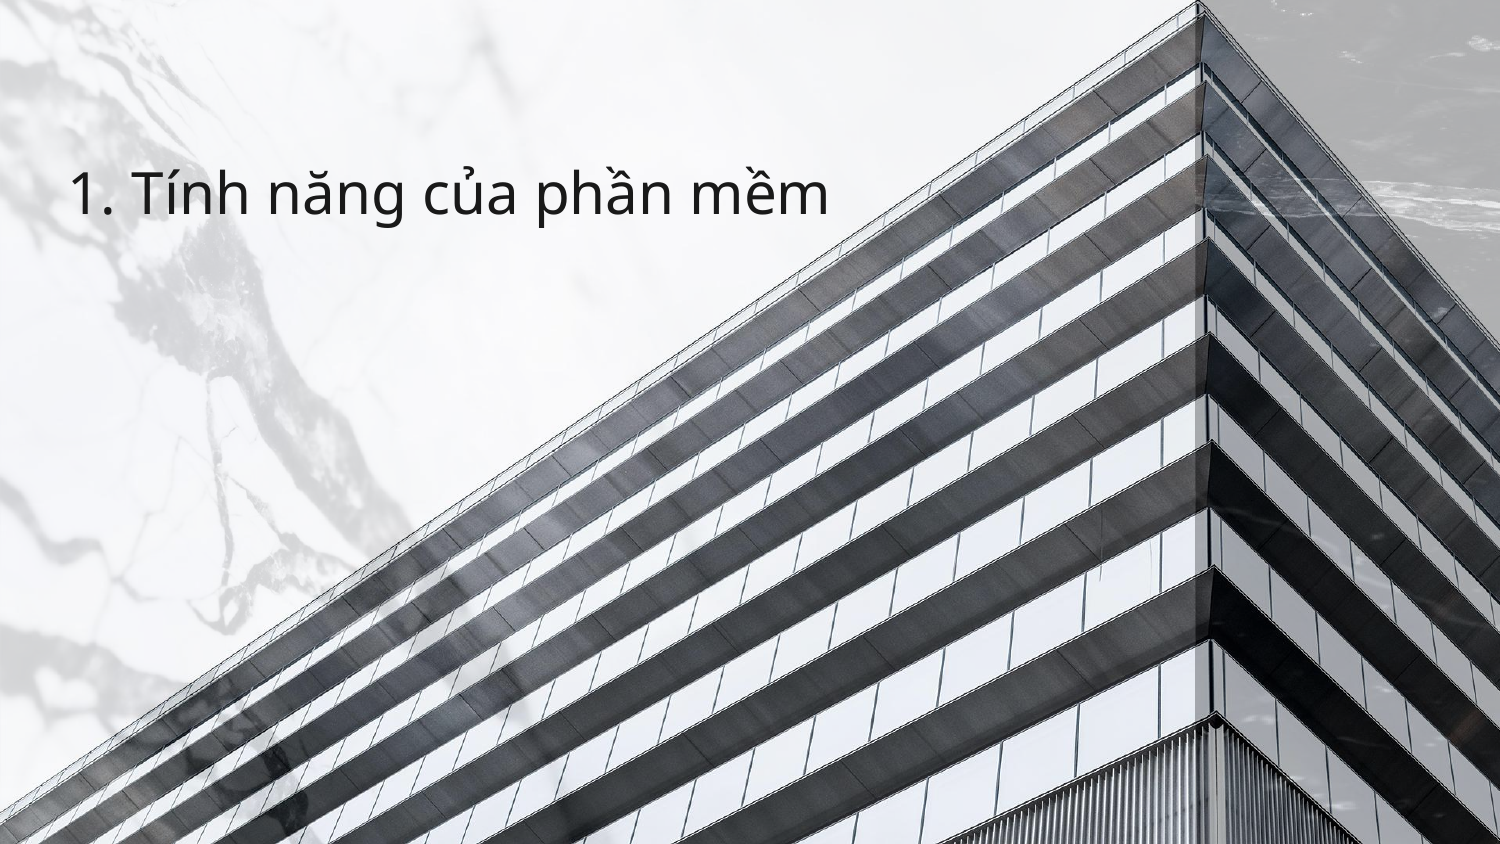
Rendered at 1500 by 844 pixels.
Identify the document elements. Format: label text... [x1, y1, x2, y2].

picture [0, 0, 1500, 844]
title 1. Tính năng của phần mềm [52, 141, 872, 335]
